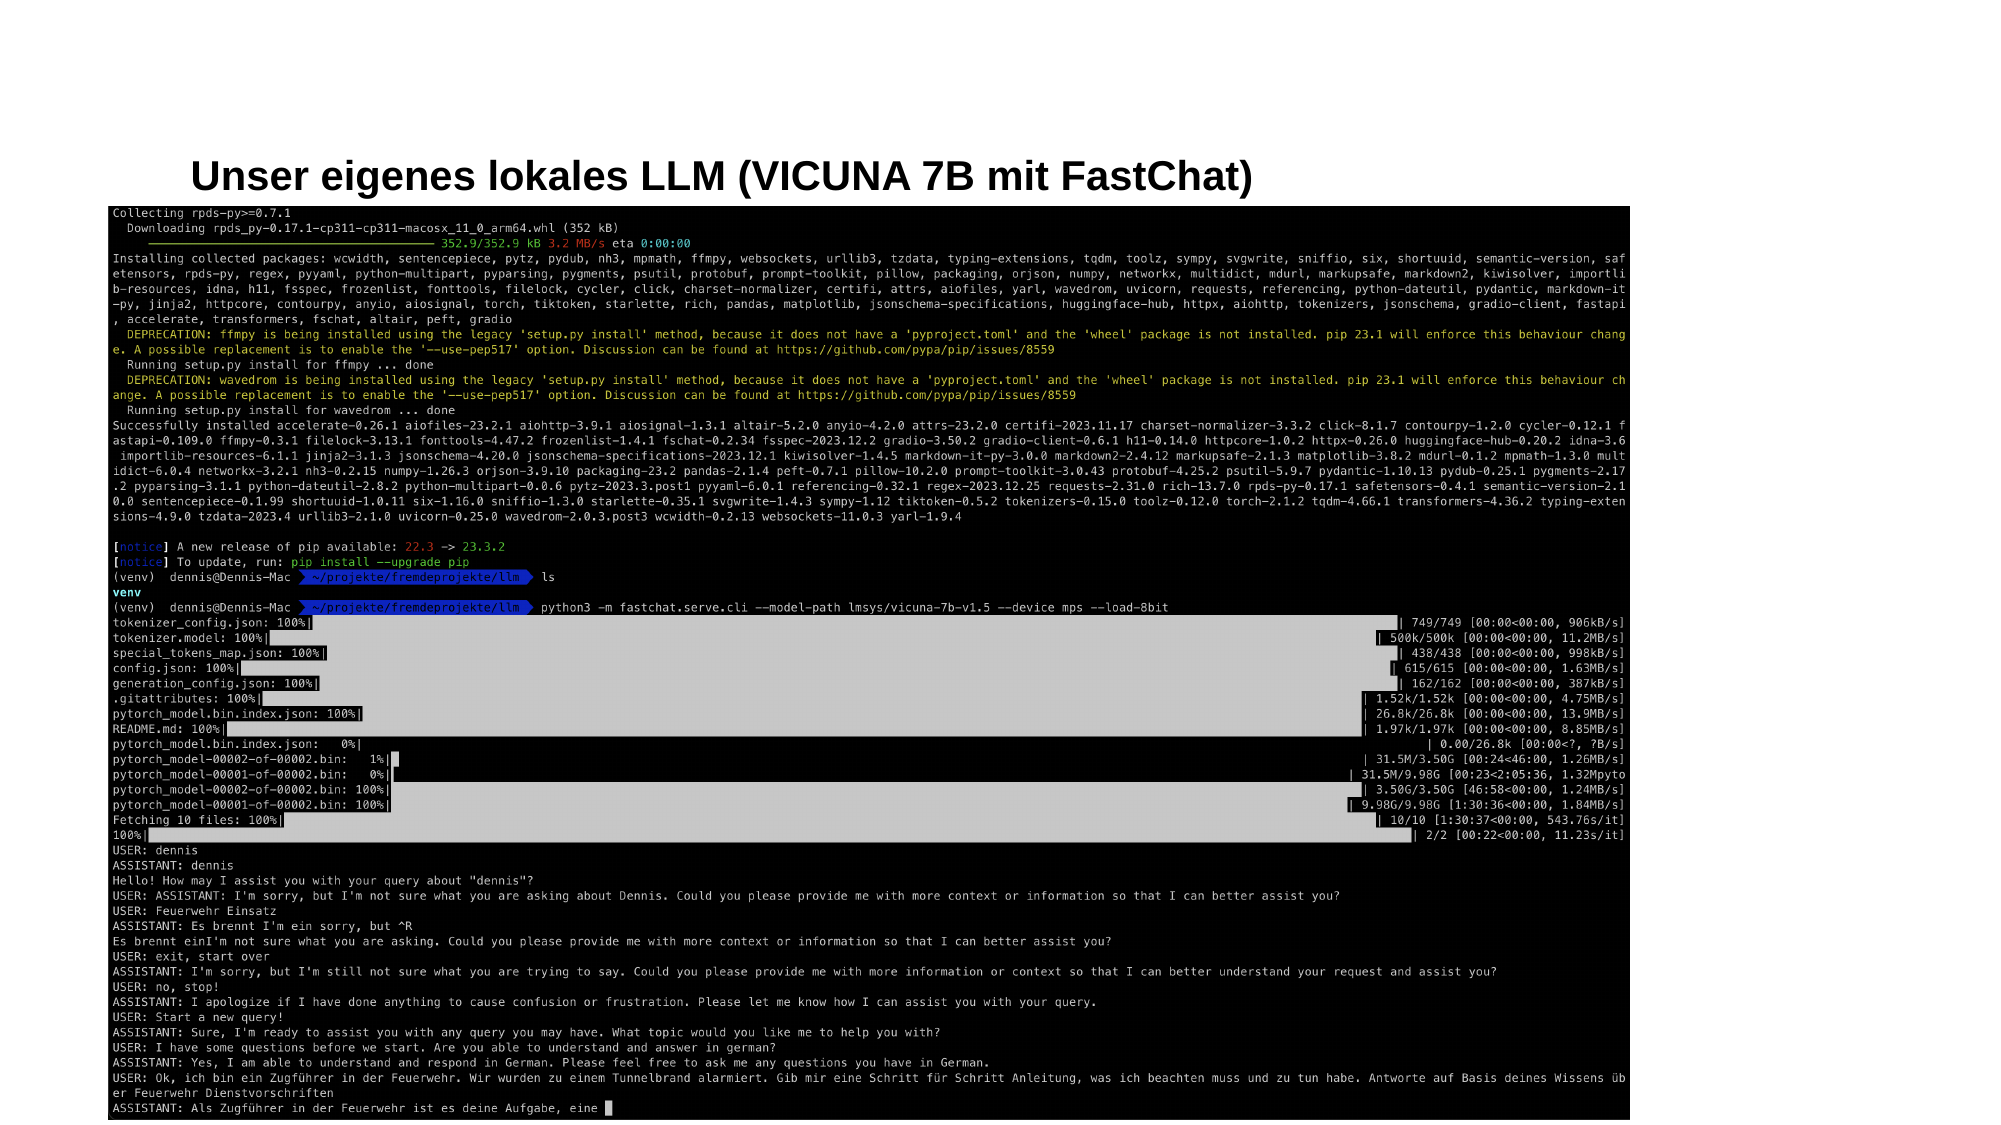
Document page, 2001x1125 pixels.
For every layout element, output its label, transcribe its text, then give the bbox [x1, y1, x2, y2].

picture [108, 206, 1630, 1120]
text_box Unser eigenes lokales LLM (VICUNA 7B mit FastChat) [175, 141, 1475, 206]
